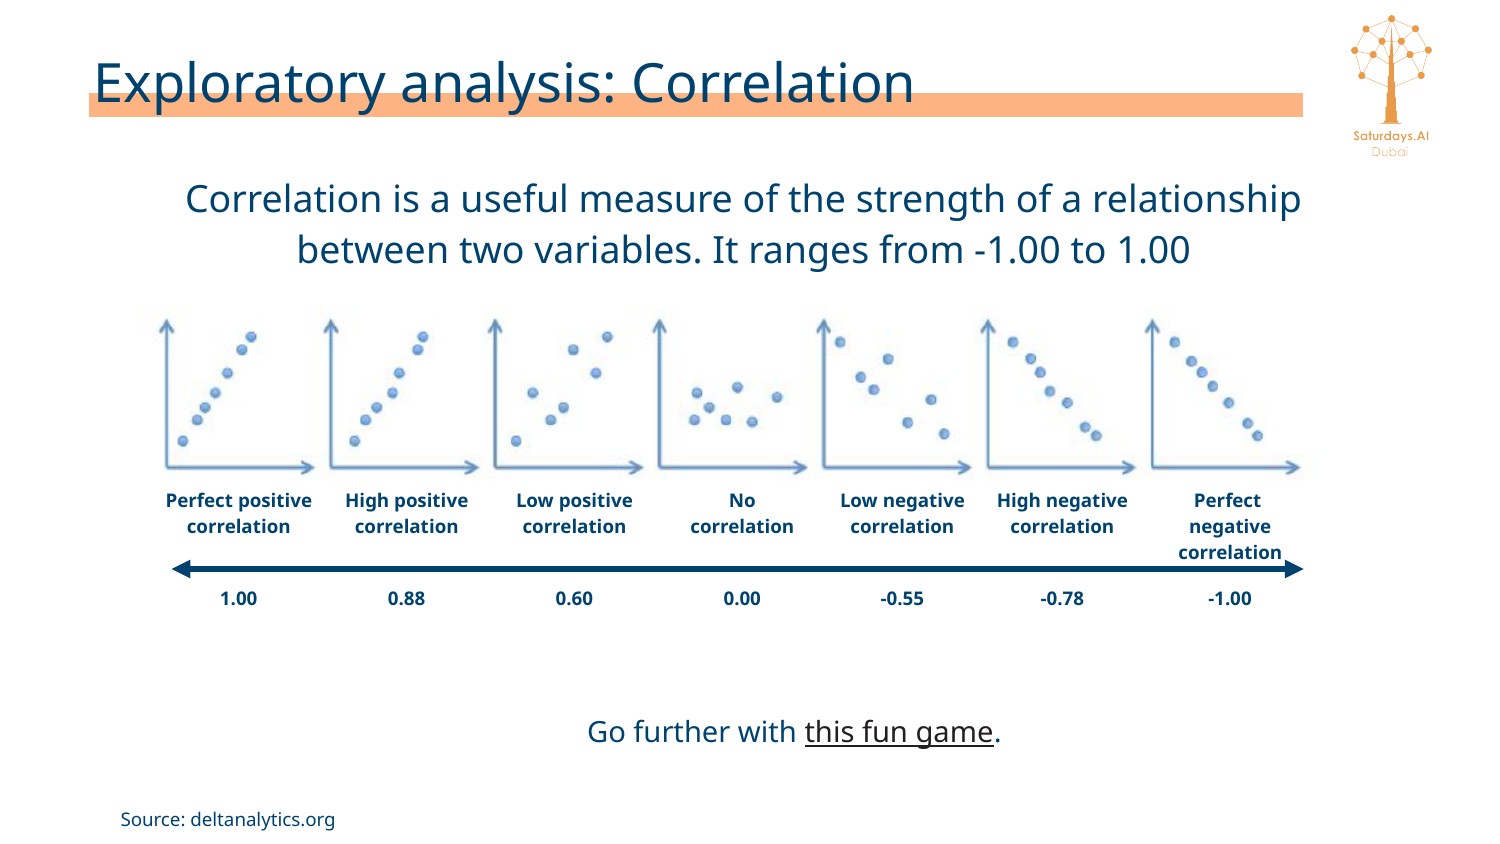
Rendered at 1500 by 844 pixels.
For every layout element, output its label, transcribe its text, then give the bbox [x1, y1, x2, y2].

text_box 0.88 [326, 580, 487, 668]
text_box Low negative correlation [822, 490, 982, 566]
text_box 0.60 [494, 580, 655, 668]
text_box High negative correlation [982, 490, 1143, 566]
text_box Correlation is a useful measure of the strength of a relationship between two variables. It ranges from -1.00 to 1.00 [105, 165, 1359, 252]
text_box Go further with this fun game. [348, 702, 1207, 765]
text_box No correlation [662, 490, 822, 566]
picture [139, 286, 1323, 483]
text_box -1.00 [1150, 580, 1311, 668]
text_box Low positive correlation [494, 490, 655, 566]
text_box -0.55 [822, 580, 982, 668]
text_box 1.00 [158, 580, 319, 668]
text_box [88, 45, 1303, 118]
picture [1351, 15, 1433, 160]
text_box -0.78 [982, 580, 1143, 668]
text_box Perfect positive correlation [158, 490, 319, 569]
text_box High positive correlation [326, 490, 487, 566]
text_box 0.00 [662, 580, 822, 668]
text_box Perfect negative correlation [1150, 490, 1311, 569]
text_box Source: deltanalytics.org [88, 746, 1375, 833]
